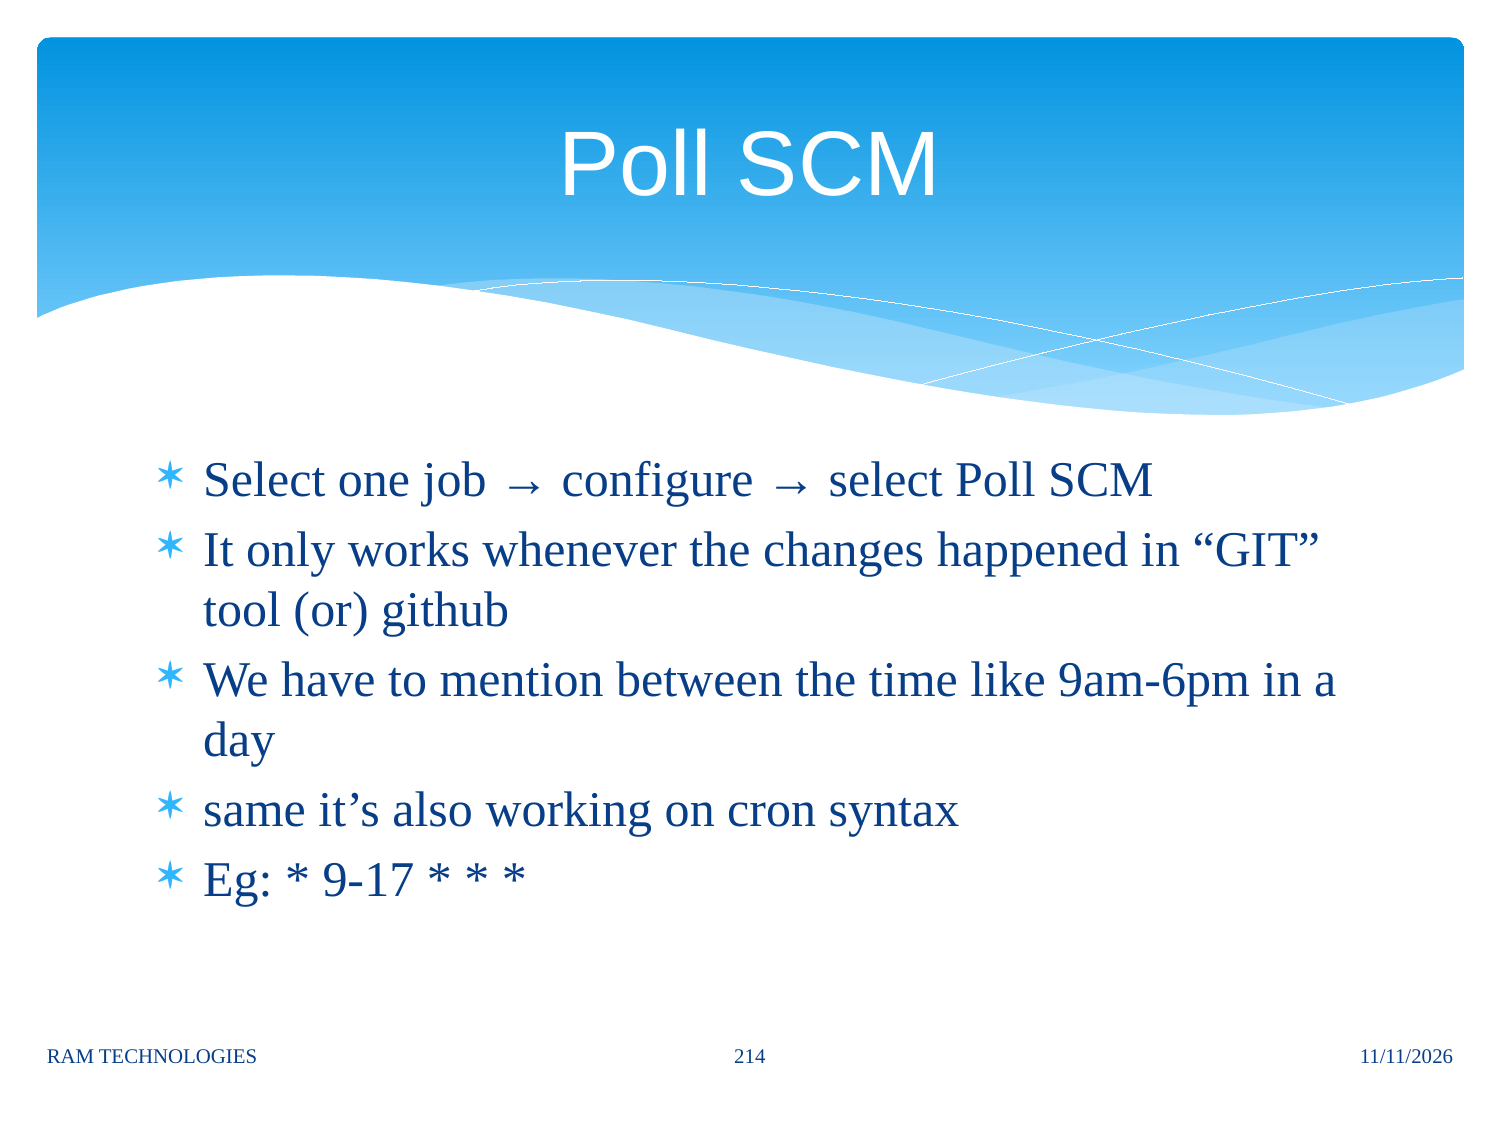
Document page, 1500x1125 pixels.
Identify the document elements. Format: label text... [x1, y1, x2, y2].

list Select one job → configure → select Poll SCM It only works whenever the changes happened in “GIT” tool (or) github We have to mention between the time like 9am-6pm in a day same it’s also working on cron syntax Eg: * 9-17 * * * [143, 438, 1359, 1005]
title Poll SCM [75, 55, 1425, 261]
footer RAM TECHNOLOGIES [31, 1025, 653, 1086]
slide_number 214 [654, 1025, 846, 1086]
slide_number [847, 1025, 1469, 1086]
